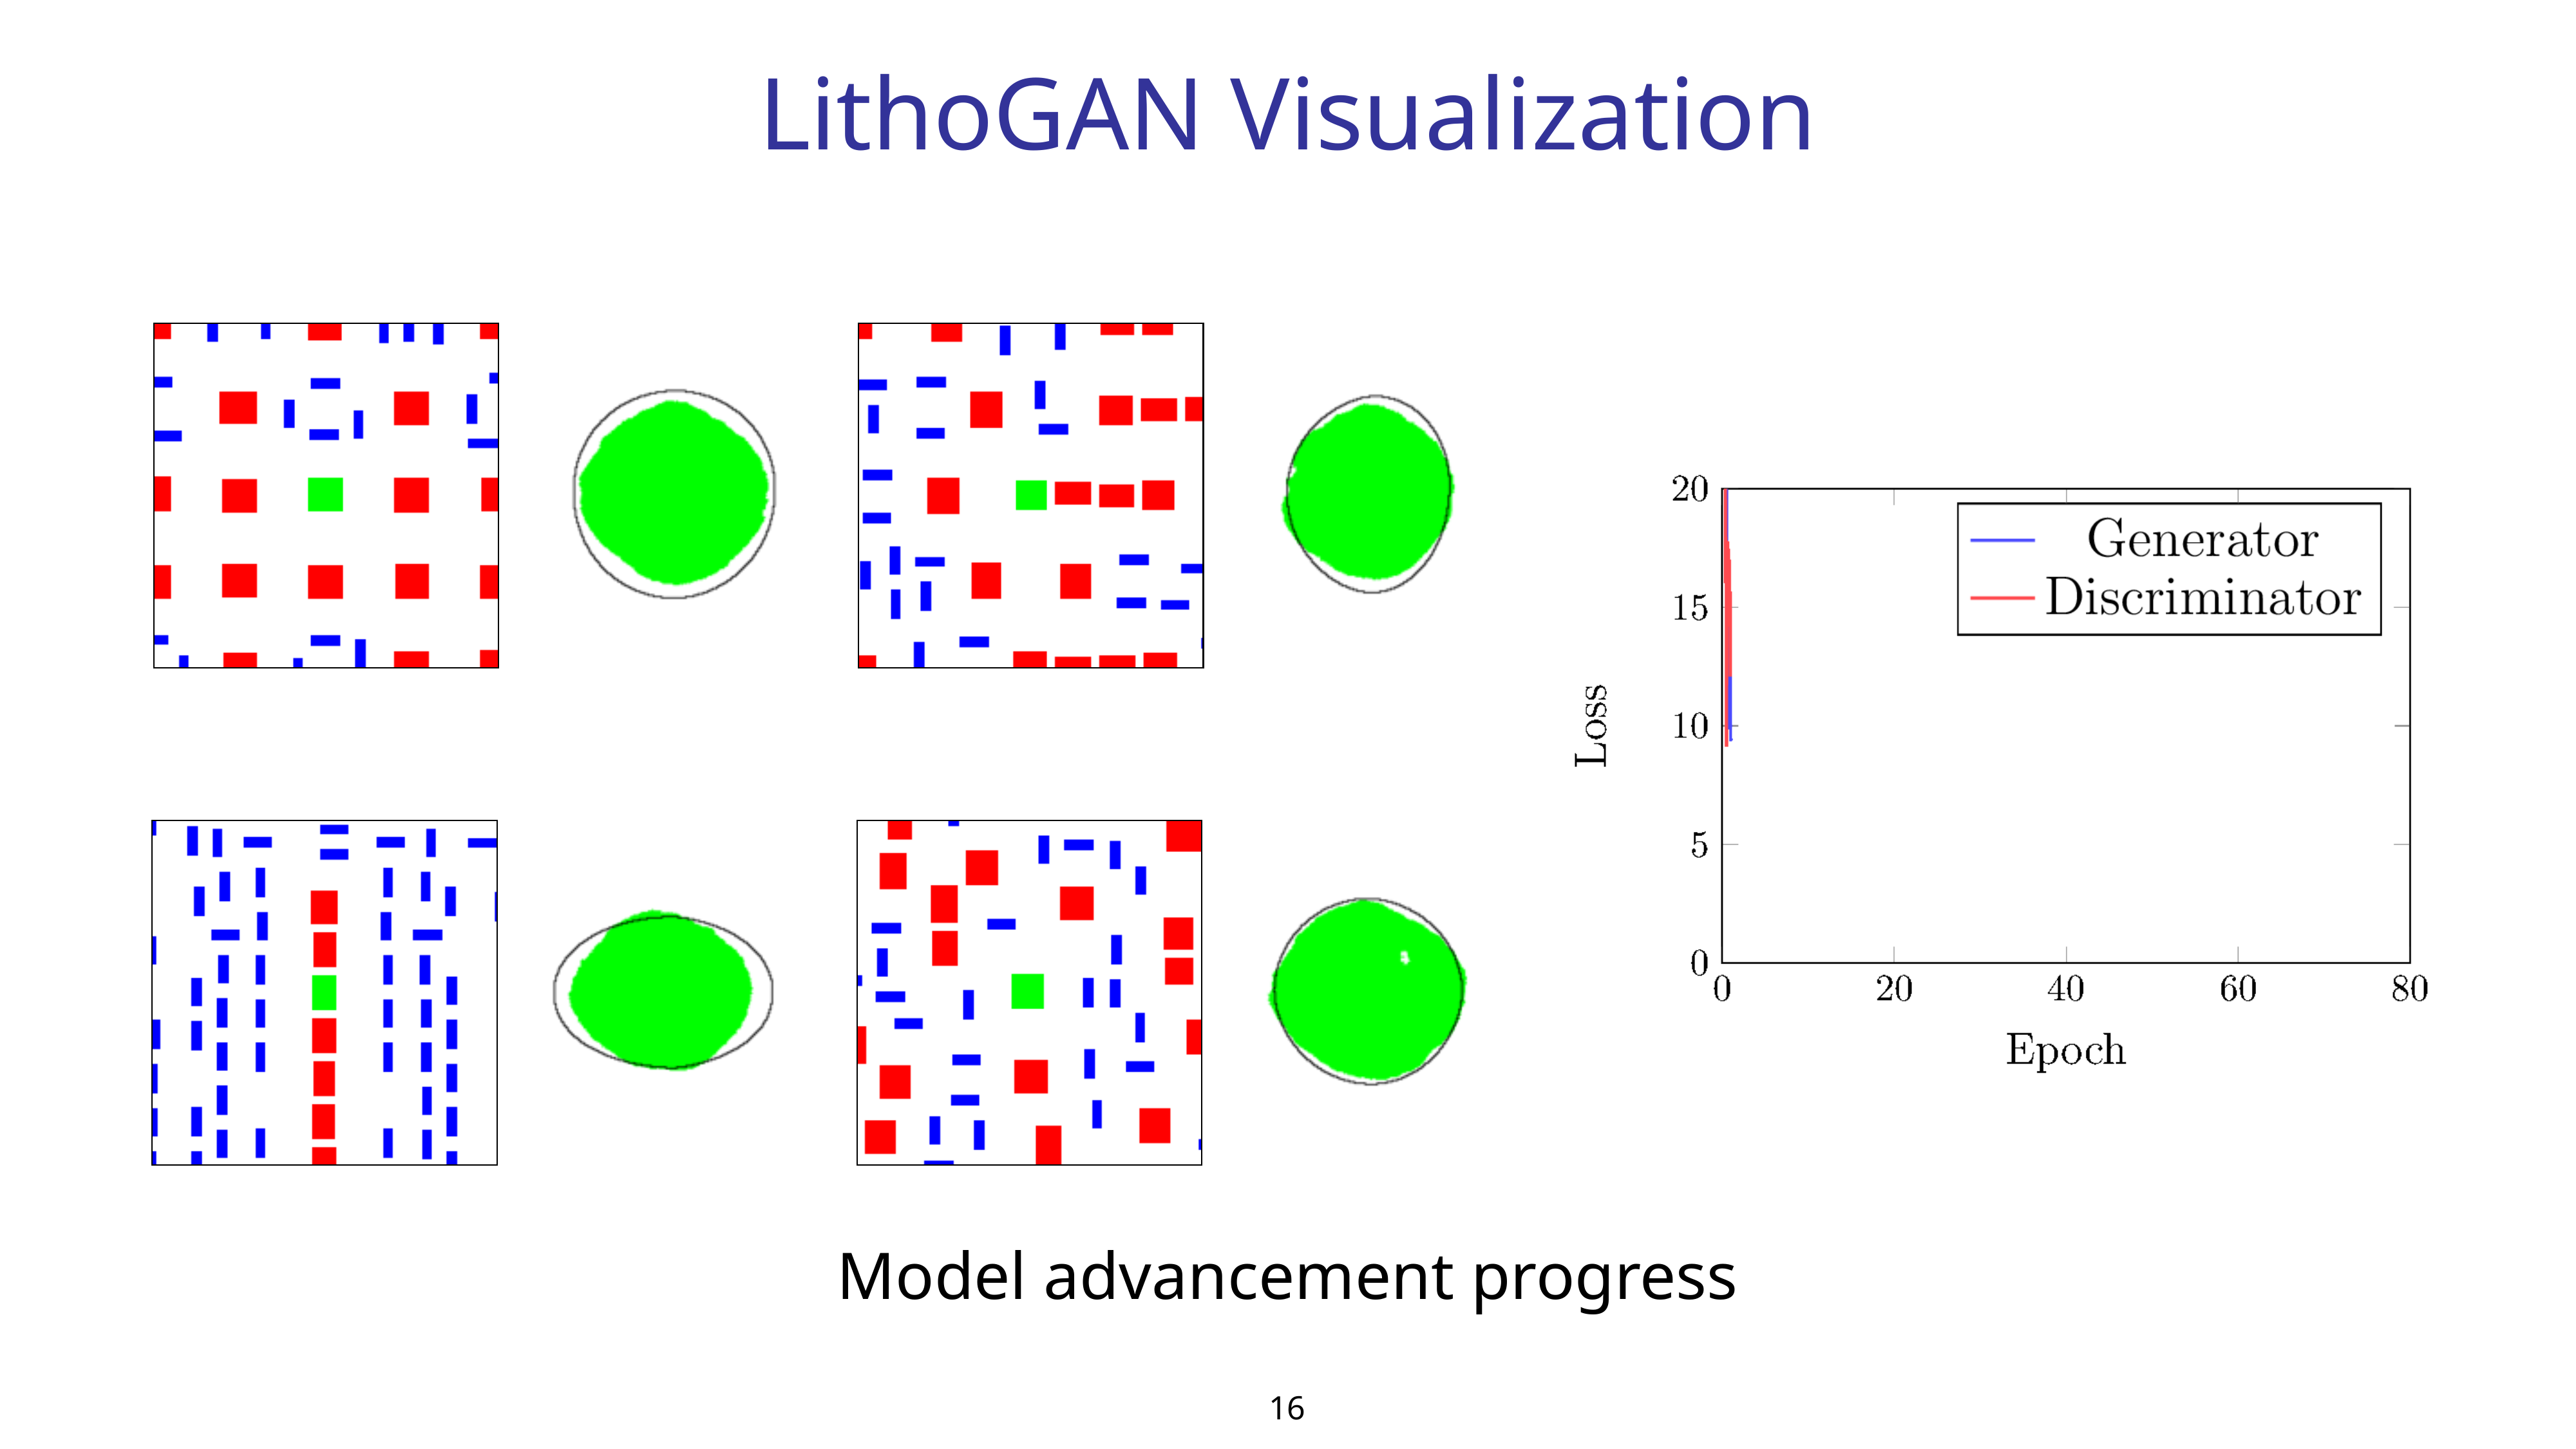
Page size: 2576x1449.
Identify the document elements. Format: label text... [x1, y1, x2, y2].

picture [1562, 464, 2442, 1086]
title LithoGAN Visualization [178, 34, 2398, 186]
text_box Model advancement progress [828, 1230, 1748, 1318]
picture [153, 820, 837, 1165]
picture [858, 323, 1542, 668]
picture [857, 820, 1542, 1165]
picture [502, 323, 847, 668]
picture [154, 323, 498, 668]
slide_number 16 [1263, 1381, 1312, 1431]
